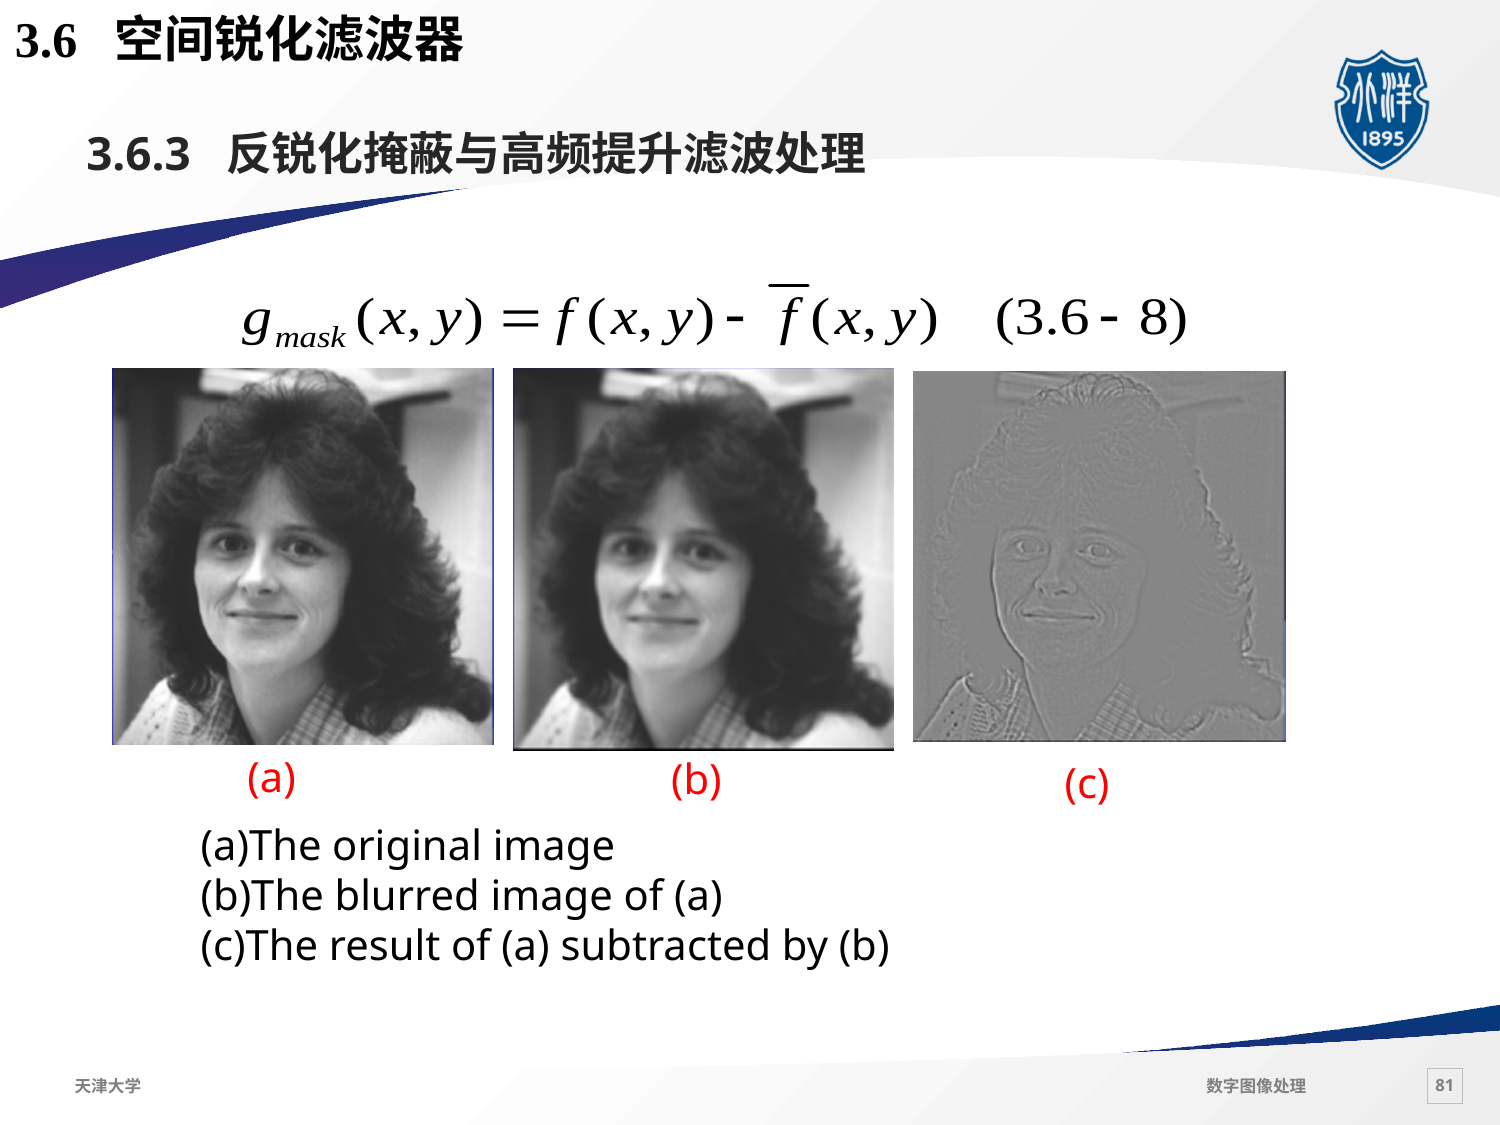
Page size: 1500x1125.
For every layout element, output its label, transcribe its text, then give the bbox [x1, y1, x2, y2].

picture [513, 368, 894, 751]
list 3.6 空间锐化滤波器 [0, 0, 838, 88]
picture [1321, 47, 1447, 172]
title 3.6.3 反锐化掩蔽与高频提升滤波处理 [74, 112, 1425, 200]
text_box (a)The original image (b)The blurred image of (a) (c)The result of (a) subtracted by (b) [185, 811, 905, 976]
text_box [230, 273, 1200, 361]
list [112, 368, 494, 745]
picture [913, 371, 1286, 742]
text_box (a) [232, 745, 327, 809]
text_box (b) [656, 751, 751, 811]
text_box (c) [1049, 749, 1145, 815]
